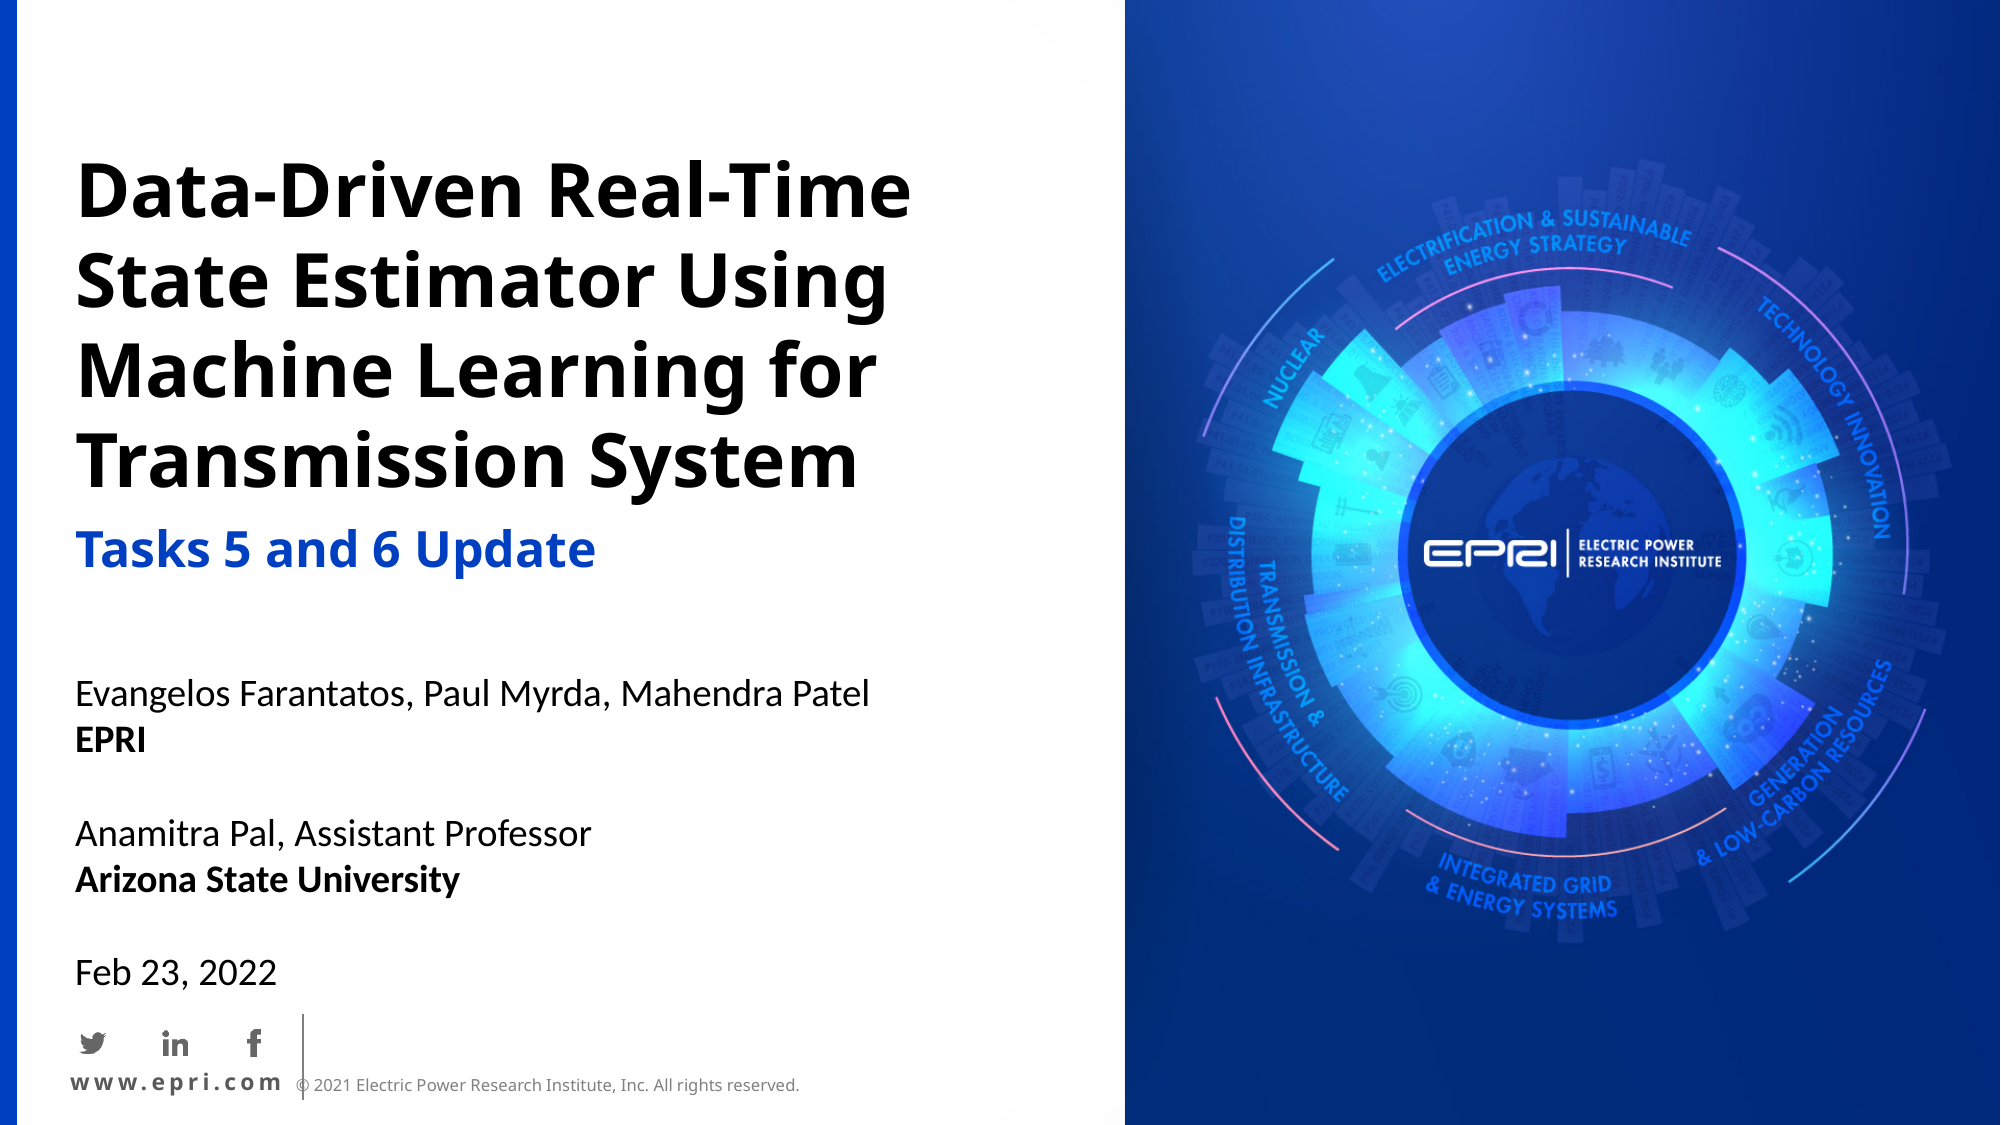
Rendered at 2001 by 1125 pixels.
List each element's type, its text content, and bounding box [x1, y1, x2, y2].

list Tasks 5 and 6 Update [59, 509, 1081, 661]
title Data-Driven Real-Time State Estimator Using Machine Learning for Transmission System [59, 119, 1081, 509]
subtitle Evangelos Farantatos, Paul Myrda, Mahendra Patel EPRI Anamitra Pal, Assistant Professor Arizona State University Feb 23, 2022 [59, 661, 1081, 1006]
picture [17, 0, 2000, 1125]
